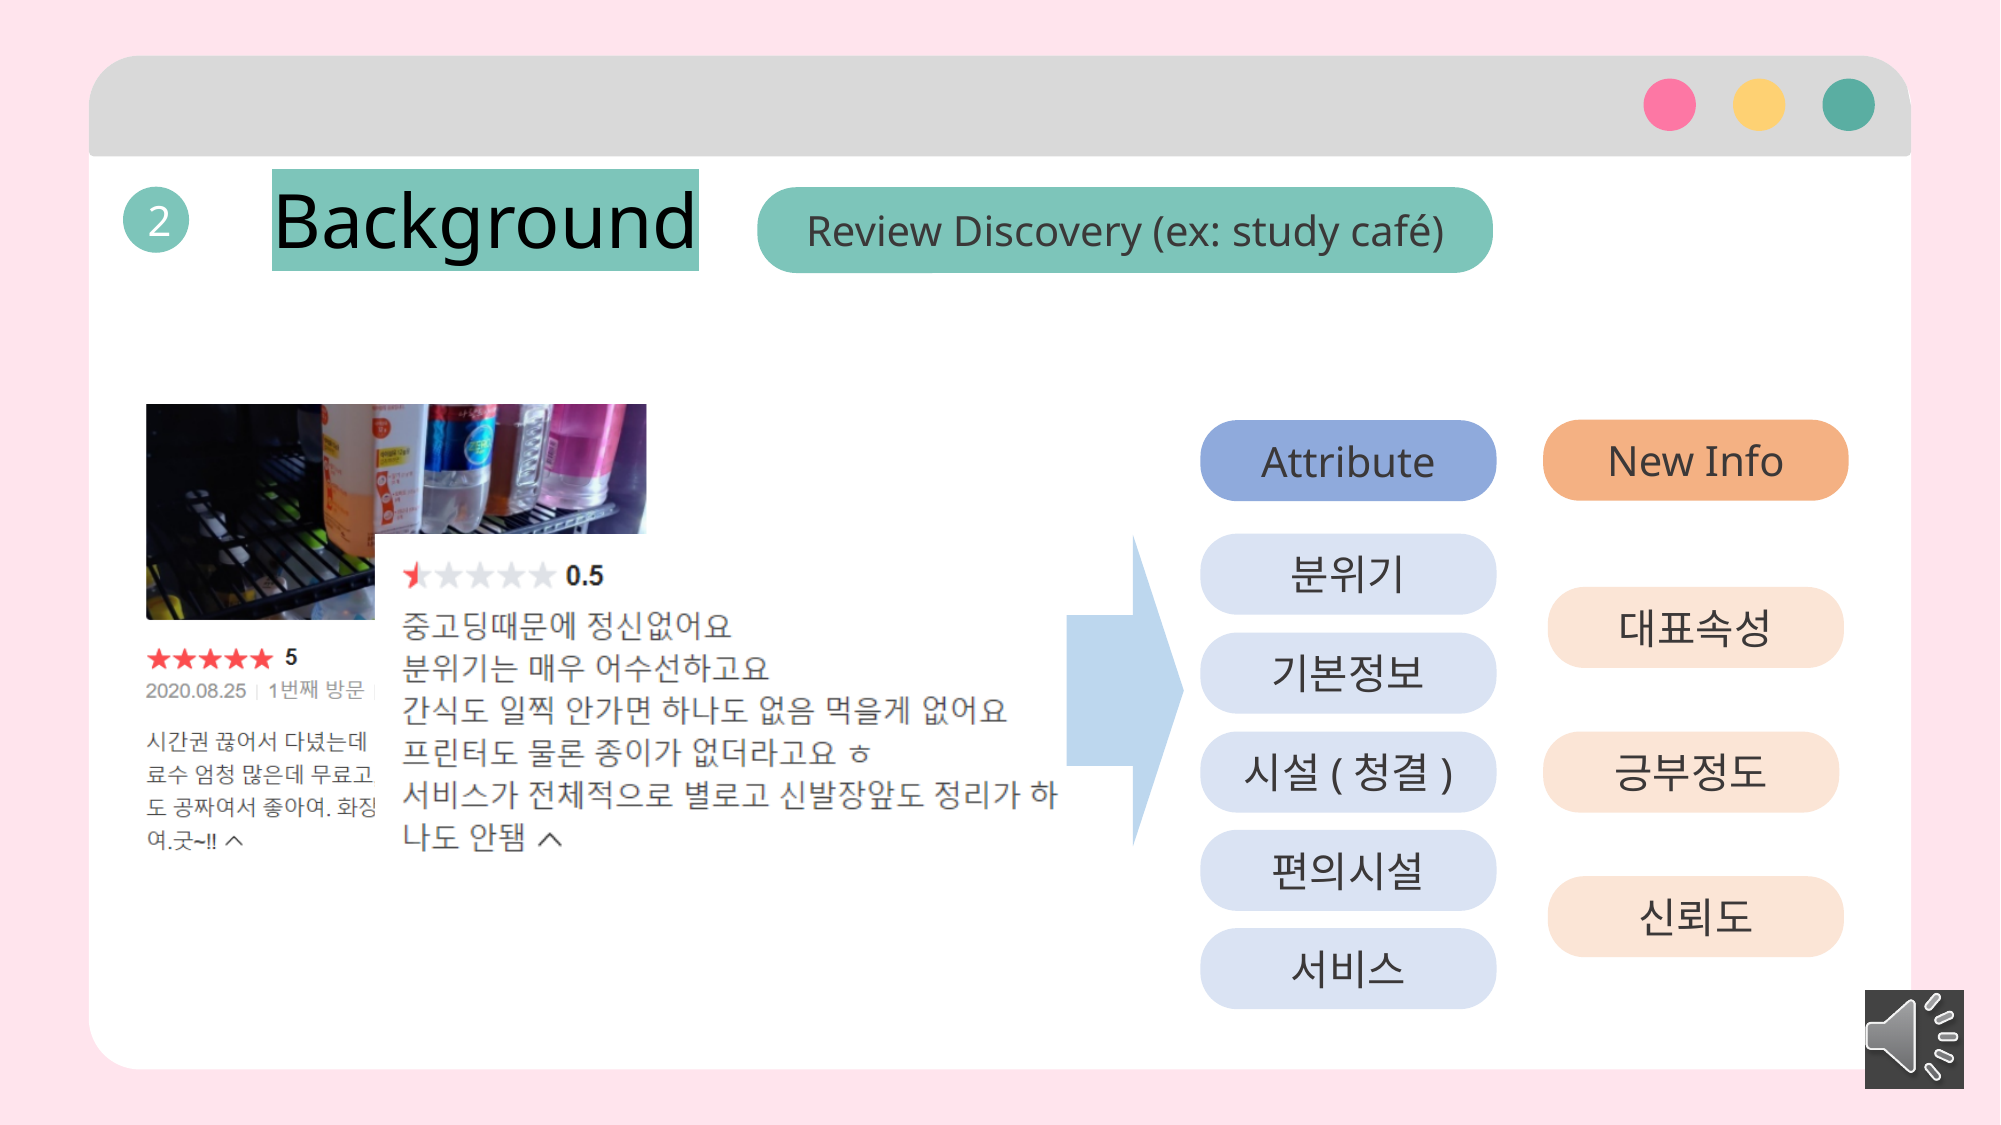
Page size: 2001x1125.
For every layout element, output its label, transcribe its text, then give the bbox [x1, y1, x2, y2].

text_box [1642, 77, 1697, 132]
text_box 분위기 [1199, 532, 1498, 616]
text_box 시설(청결) [1199, 730, 1498, 814]
text_box New Info [1542, 418, 1850, 502]
picture [144, 404, 1088, 882]
text_box 기본정보 [1199, 631, 1498, 715]
text_box 대표속성 [1546, 585, 1845, 670]
text_box [87, 54, 1913, 158]
text_box Attribute [1199, 419, 1498, 503]
text_box 긍부정도 [1542, 730, 1841, 814]
text_box 서비스 [1199, 927, 1498, 1011]
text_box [122, 166, 722, 273]
text_box 신뢰도 [1546, 875, 1845, 959]
text_box [1088, 534, 1185, 847]
text_box [1731, 77, 1787, 132]
text_box [87, 153, 1913, 1071]
picture [1864, 989, 1965, 1090]
text_box 편의시설 [1199, 828, 1498, 912]
text_box Review Discovery (ex: study café) [756, 186, 1495, 275]
text_box [1821, 77, 1876, 132]
